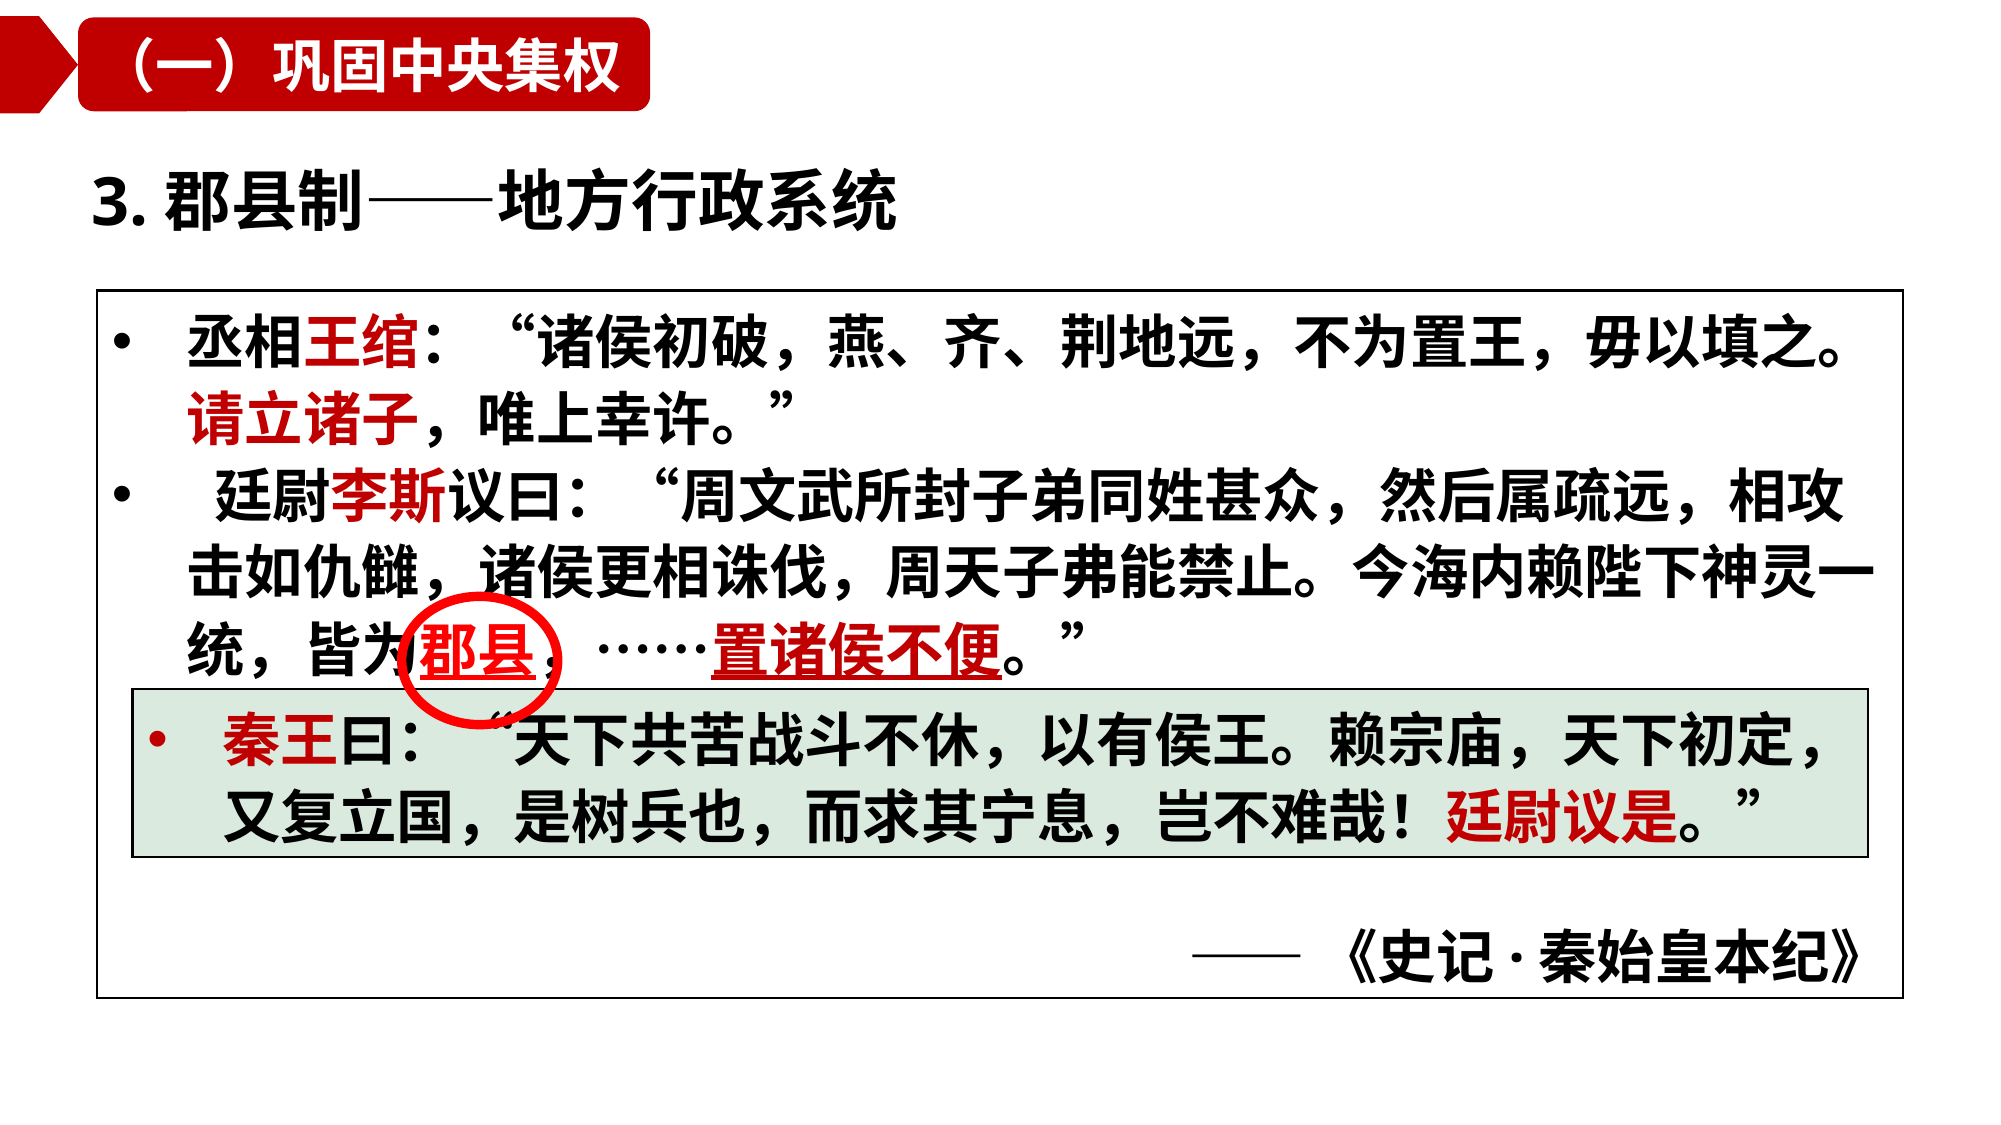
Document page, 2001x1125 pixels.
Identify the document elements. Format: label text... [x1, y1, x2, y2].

text_box 3.郡县制——地方行政系统 [76, 151, 914, 246]
text_box （一）巩固中央集权 [78, 17, 651, 112]
text_box 秦王曰：“天下共苦战斗不休，以有侯王。赖宗庙，天下初定，又复立国，是树兵也，而求其宁息，岂不难哉！廷尉议是。” [131, 688, 1869, 858]
text_box 丞相王绾：“诸侯初破，燕、齐、荆地远，不为置王，毋以填之。请立诸子，唯上幸许。” 廷尉李斯议曰：“周文武所封子弟同姓甚众，然后属疏远，相攻击如仇雠，诸侯更相诛伐，周天子弗能禁止。今海内赖陛下神灵一统，皆为郡县，……置诸侯不便。” ——《史记·秦始皇本纪》 [96, 289, 1904, 999]
text_box [400, 595, 559, 726]
text_box [0, 15, 80, 115]
